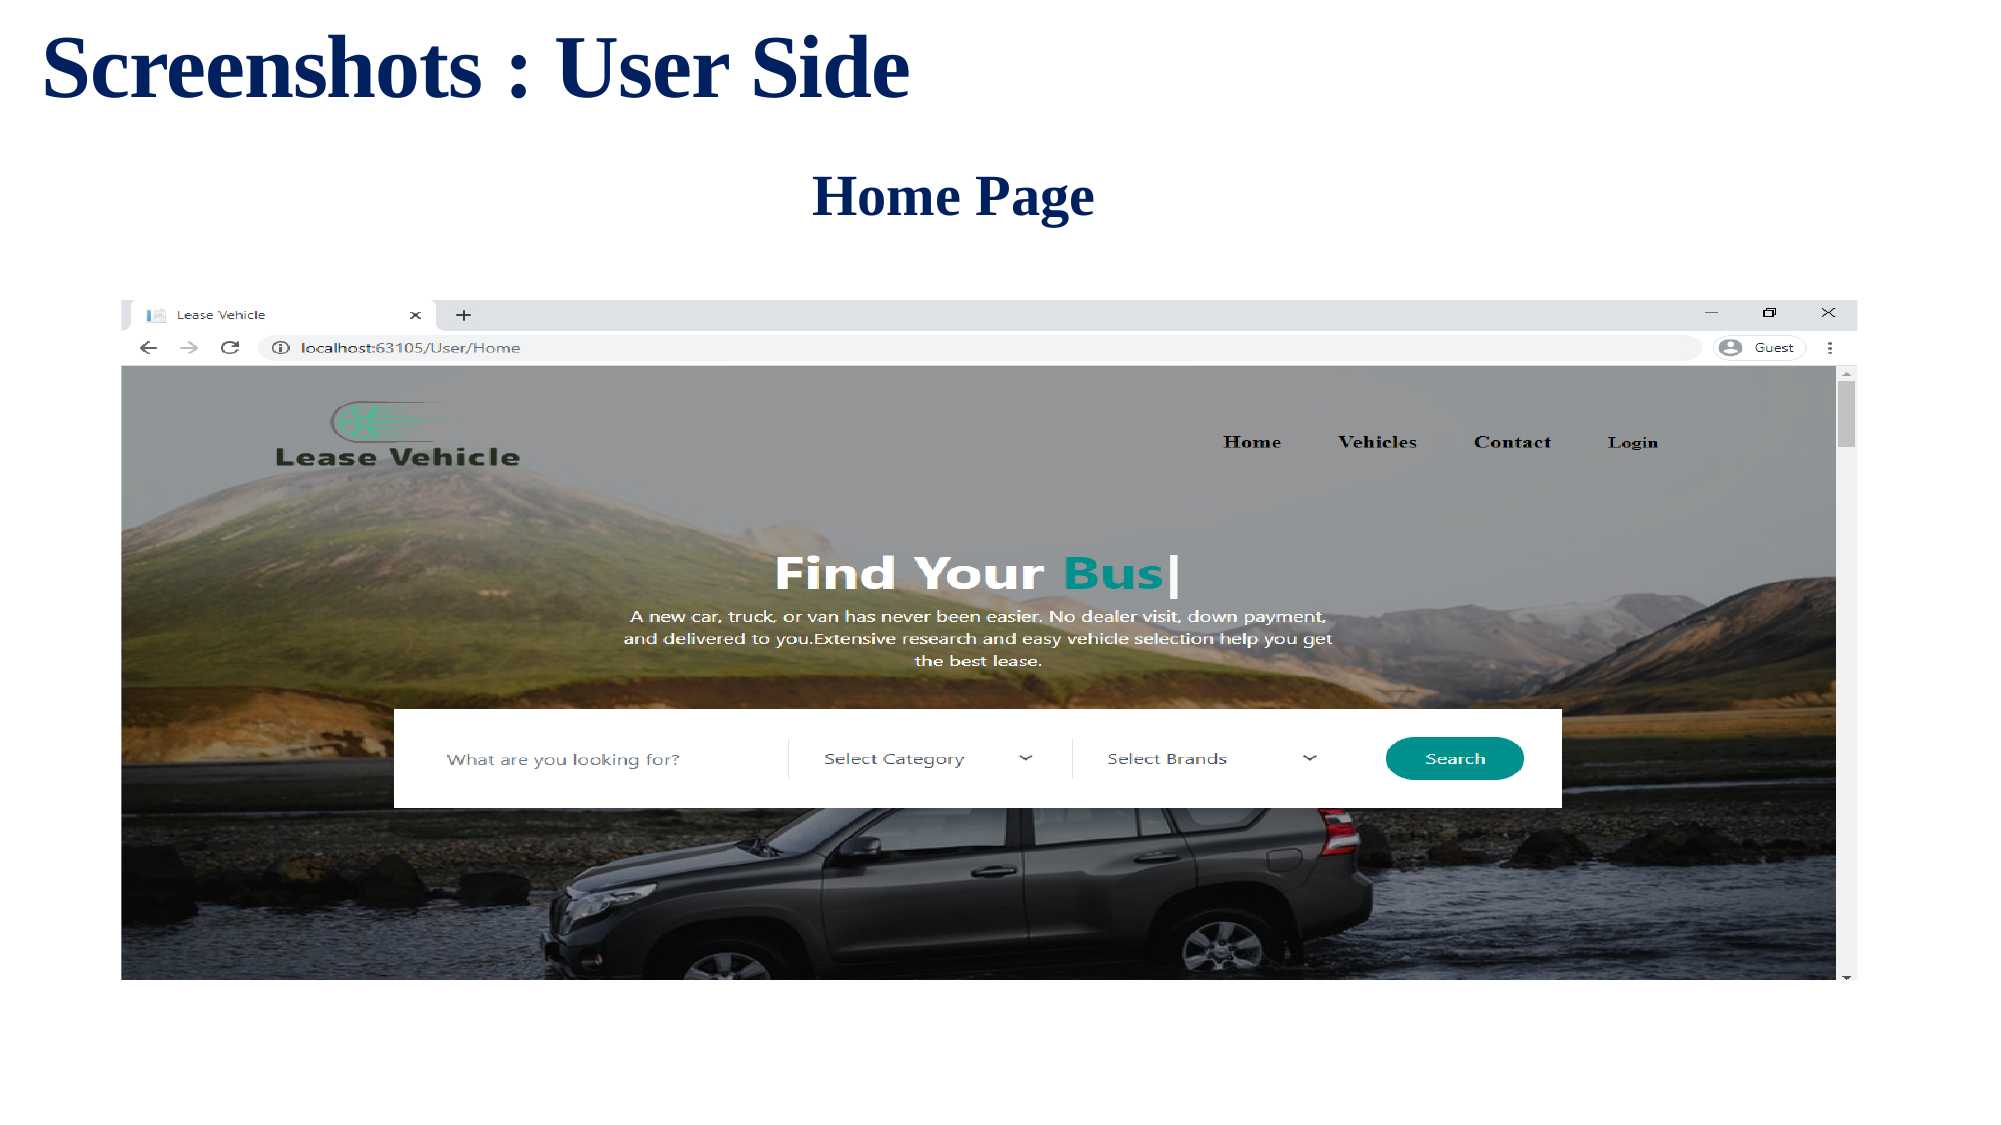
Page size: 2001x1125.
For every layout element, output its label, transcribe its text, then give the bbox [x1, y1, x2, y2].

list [121, 299, 1858, 980]
text_box Home Page [743, 149, 1165, 235]
title Screenshots : User Side [26, 11, 1824, 125]
